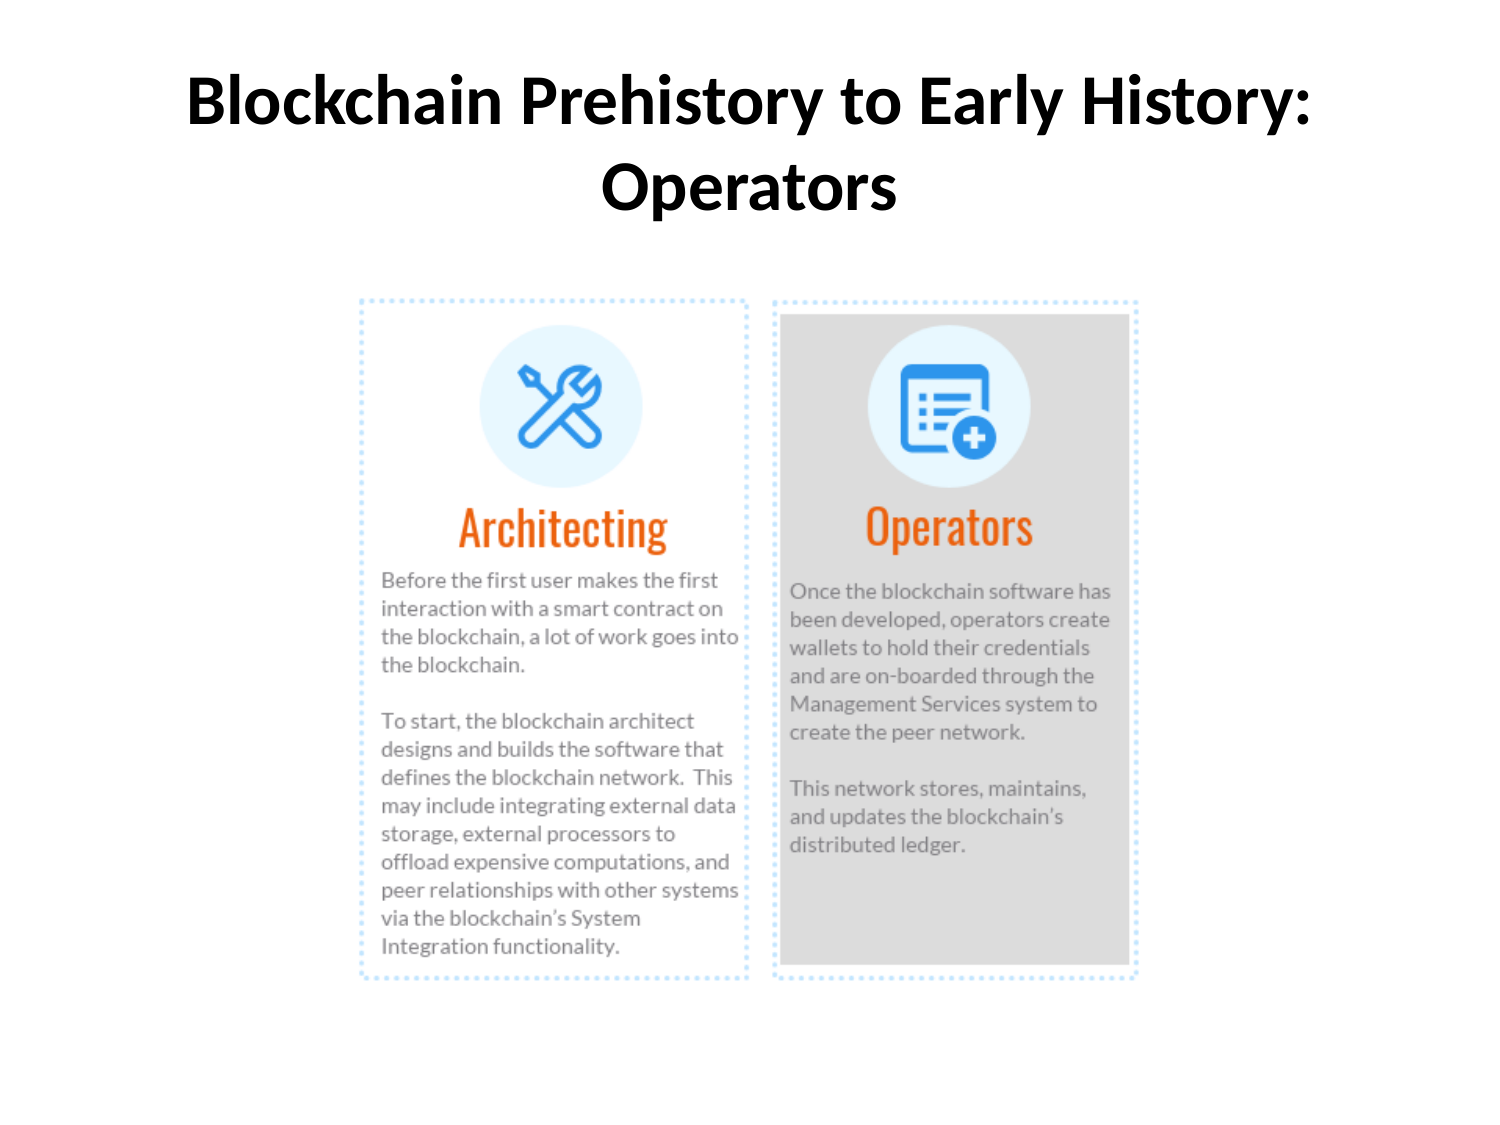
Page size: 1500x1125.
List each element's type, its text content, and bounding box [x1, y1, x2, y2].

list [347, 280, 1153, 988]
title Blockchain Prehistory to Early History: Operators [75, 45, 1425, 233]
